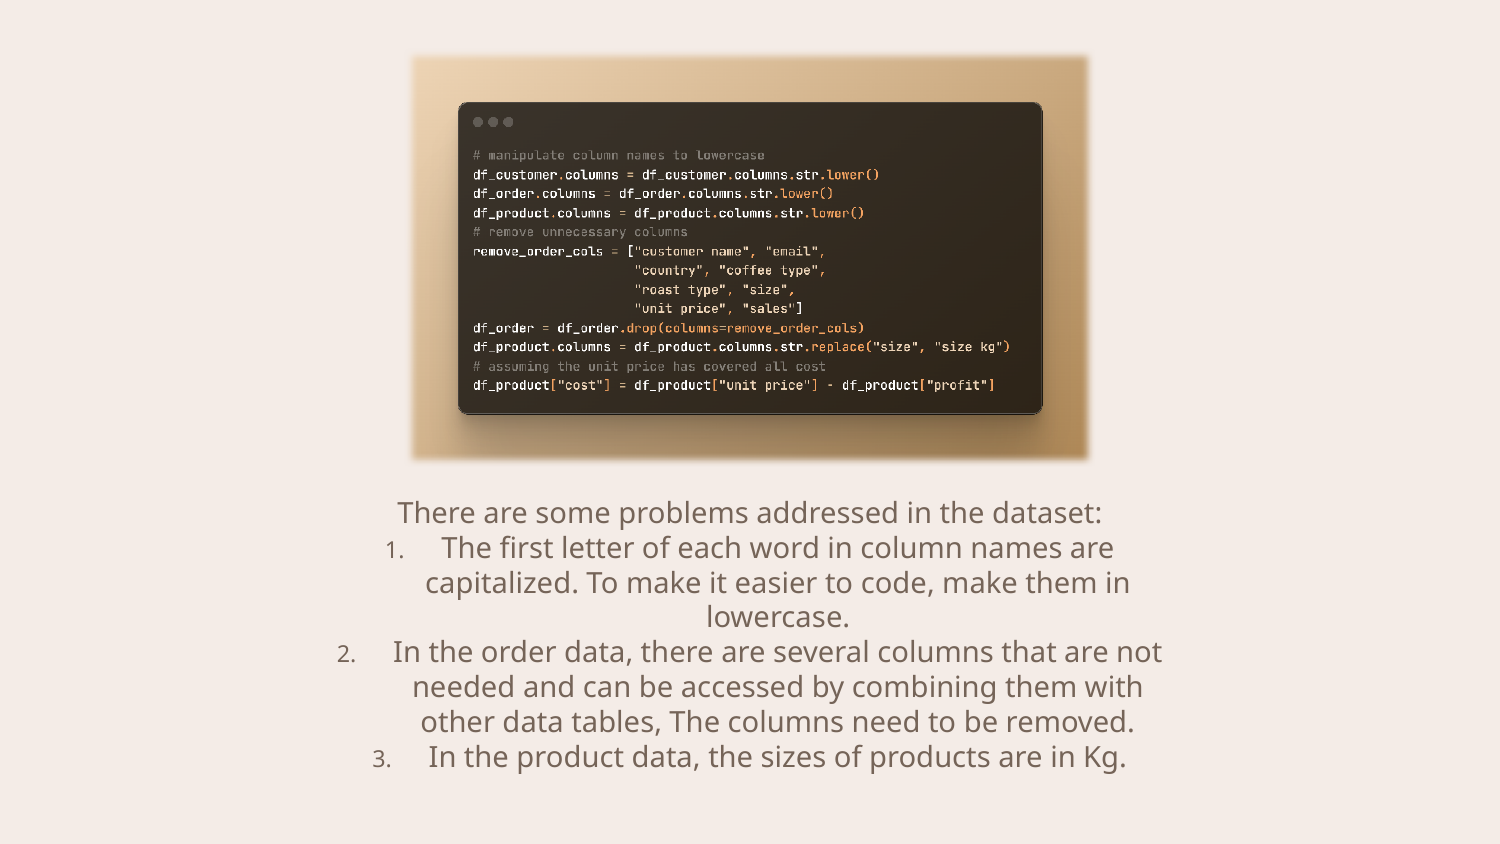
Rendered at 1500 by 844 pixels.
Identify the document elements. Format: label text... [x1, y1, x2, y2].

subtitle There are some problems addressed in the dataset: The first letter of each word in column names are capitalized. To make it easier to code, make them in lowercase. In the order data, there are several columns that are not needed and can be accessed by combining them with other data tables, The columns need to be removed. In the product data, the sizes of products are in Kg. [311, 496, 1189, 807]
picture [404, 48, 1096, 467]
